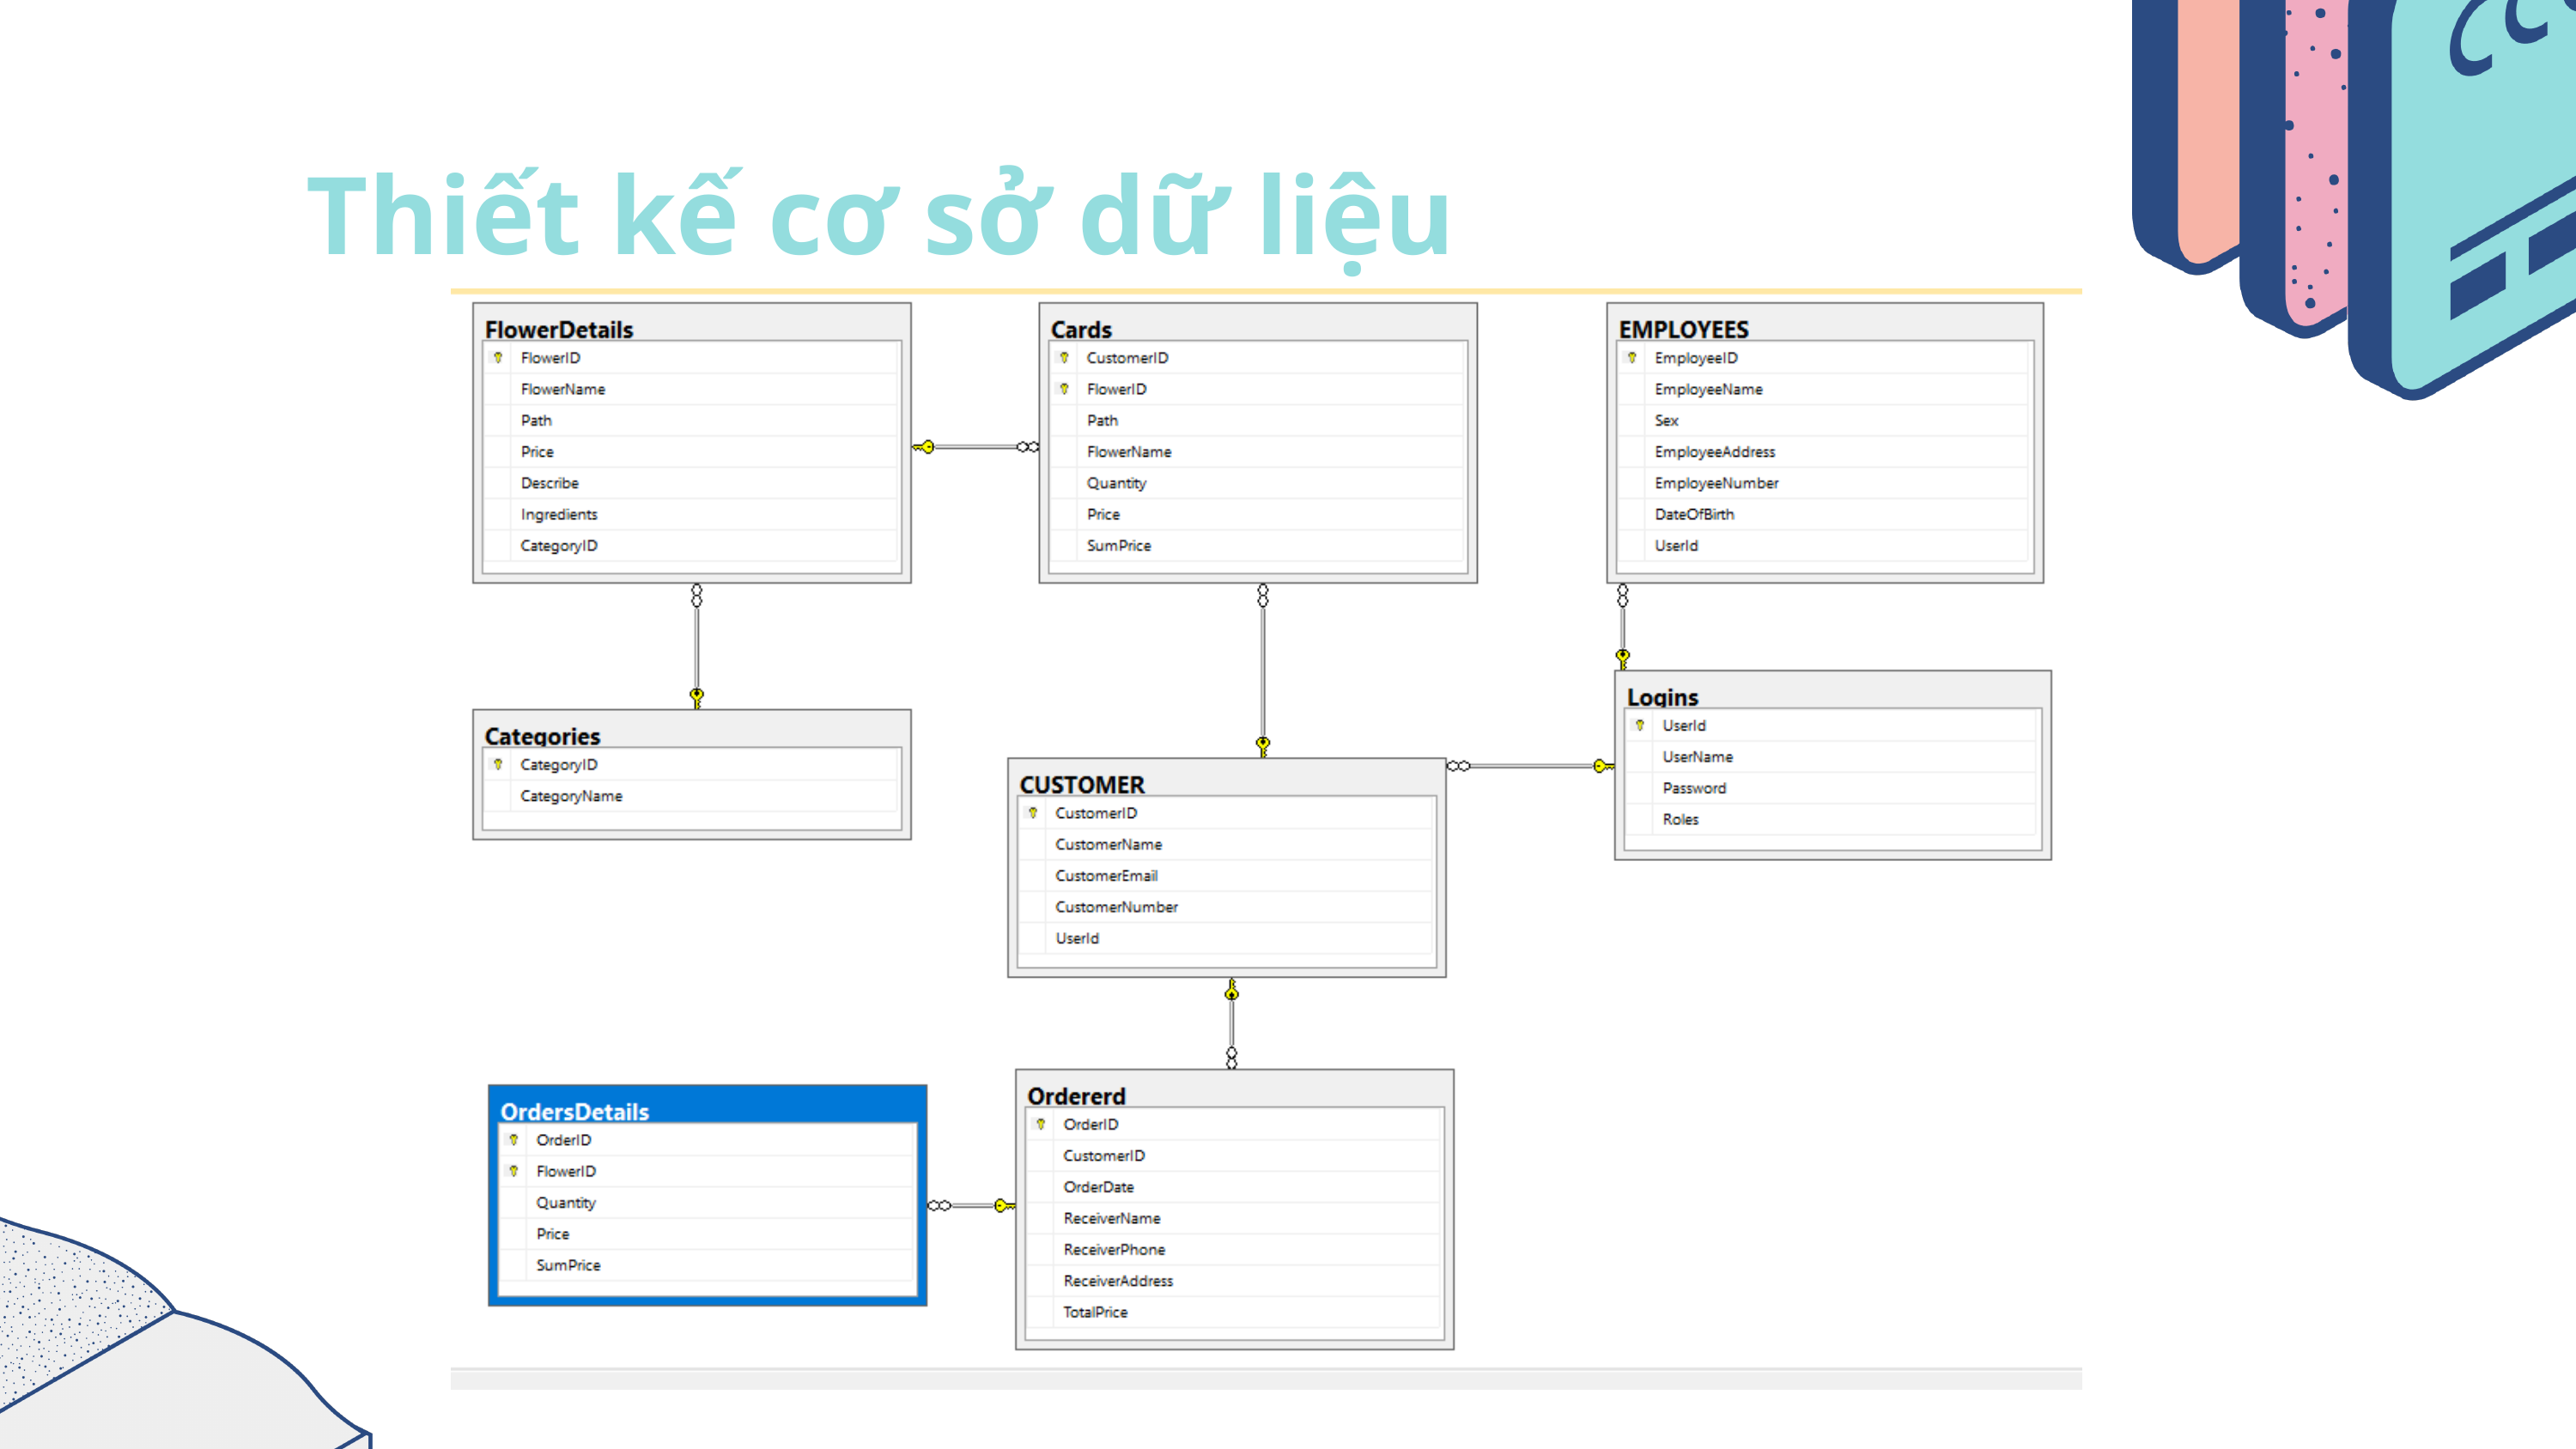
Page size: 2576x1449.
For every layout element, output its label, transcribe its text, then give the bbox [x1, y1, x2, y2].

picture [2132, 0, 2576, 403]
text_box Thiết kế cơ sở dữ liệu [294, 144, 1469, 282]
picture [0, 1210, 380, 1449]
picture [450, 288, 2083, 1390]
